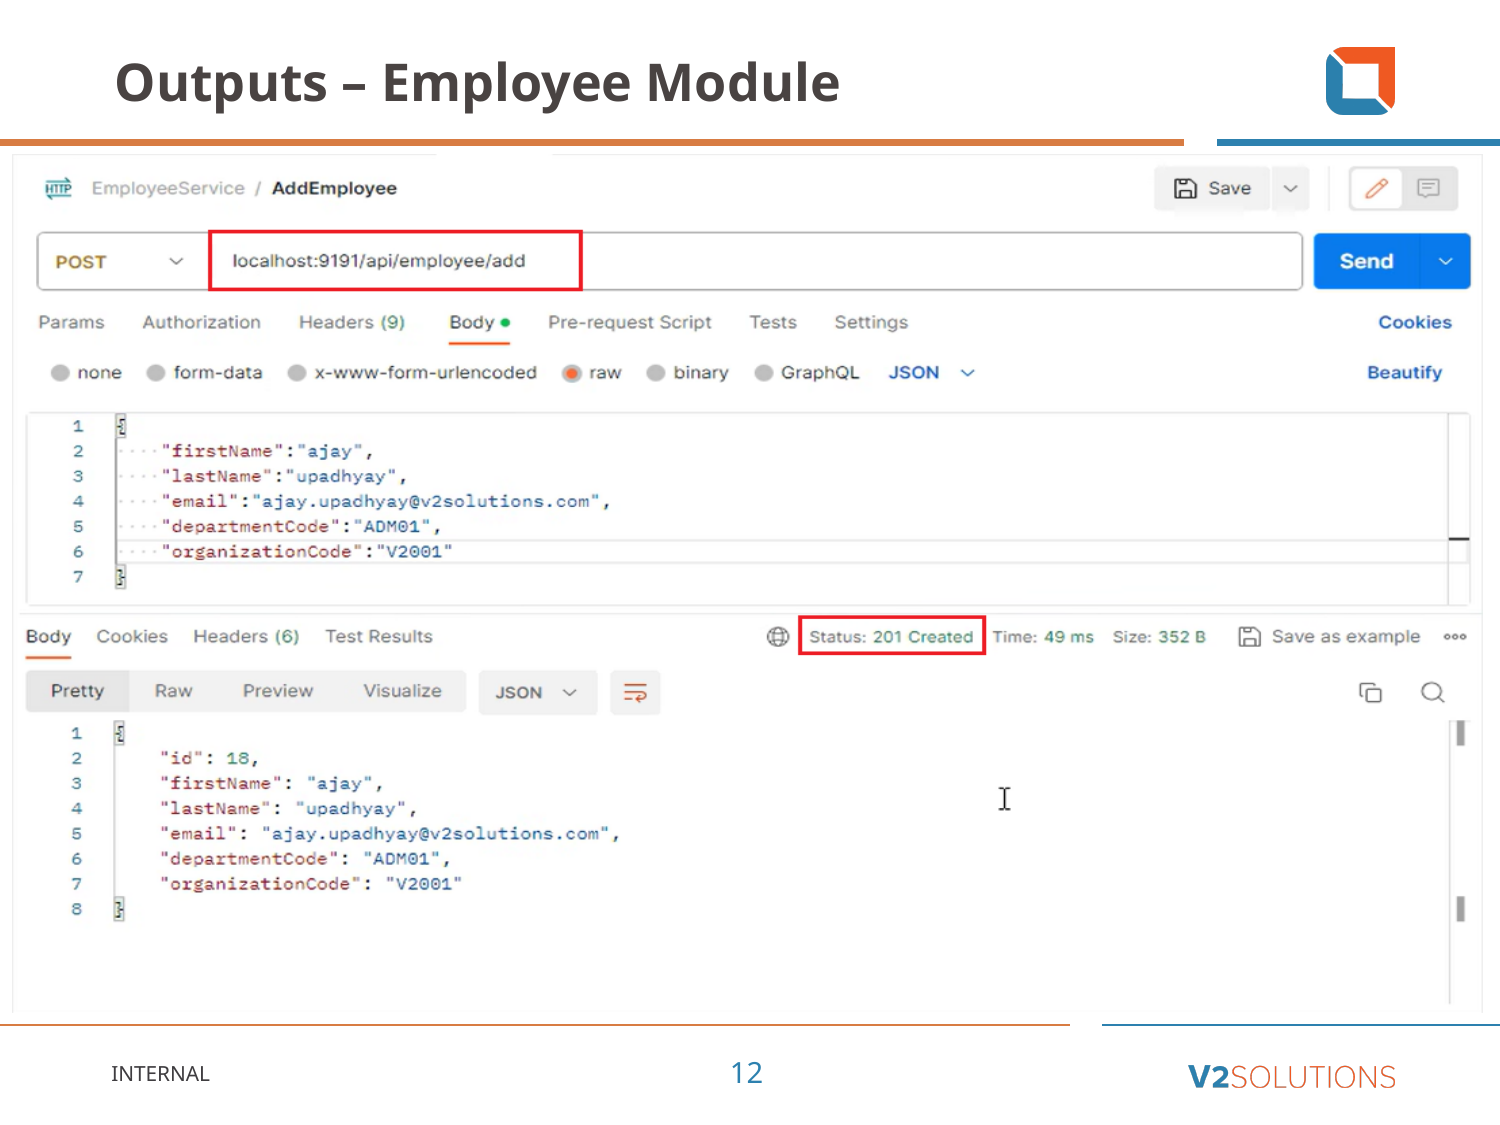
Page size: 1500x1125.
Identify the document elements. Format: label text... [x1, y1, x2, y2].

slide_number 12 [571, 1043, 922, 1104]
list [12, 154, 1484, 1013]
picture [1326, 47, 1395, 115]
picture [1188, 1065, 1395, 1088]
title Outputs – Employee Module [99, 22, 1157, 140]
